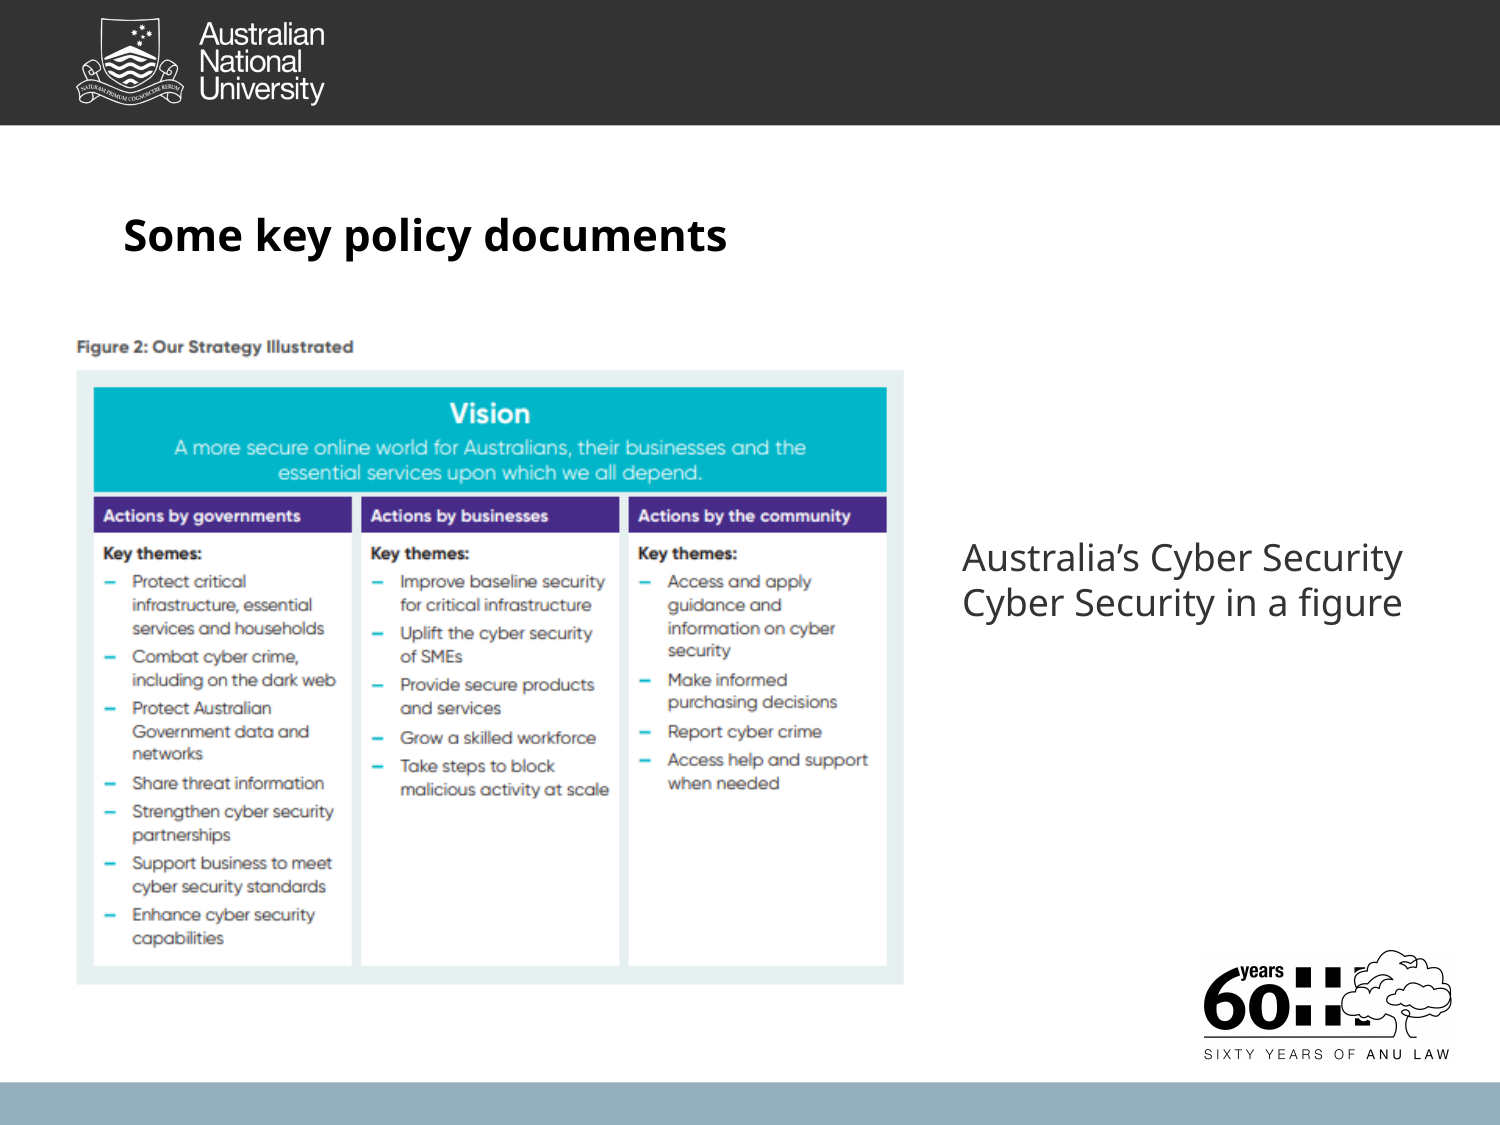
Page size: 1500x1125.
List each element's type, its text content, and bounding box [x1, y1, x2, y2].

picture [5, 314, 948, 1010]
text_box Australia’s Cyber Security Cyber Security in a figure [948, 527, 1471, 632]
picture [1204, 950, 1453, 1062]
picture [76, 18, 325, 106]
text_box Some key policy documents [73, 160, 1031, 268]
